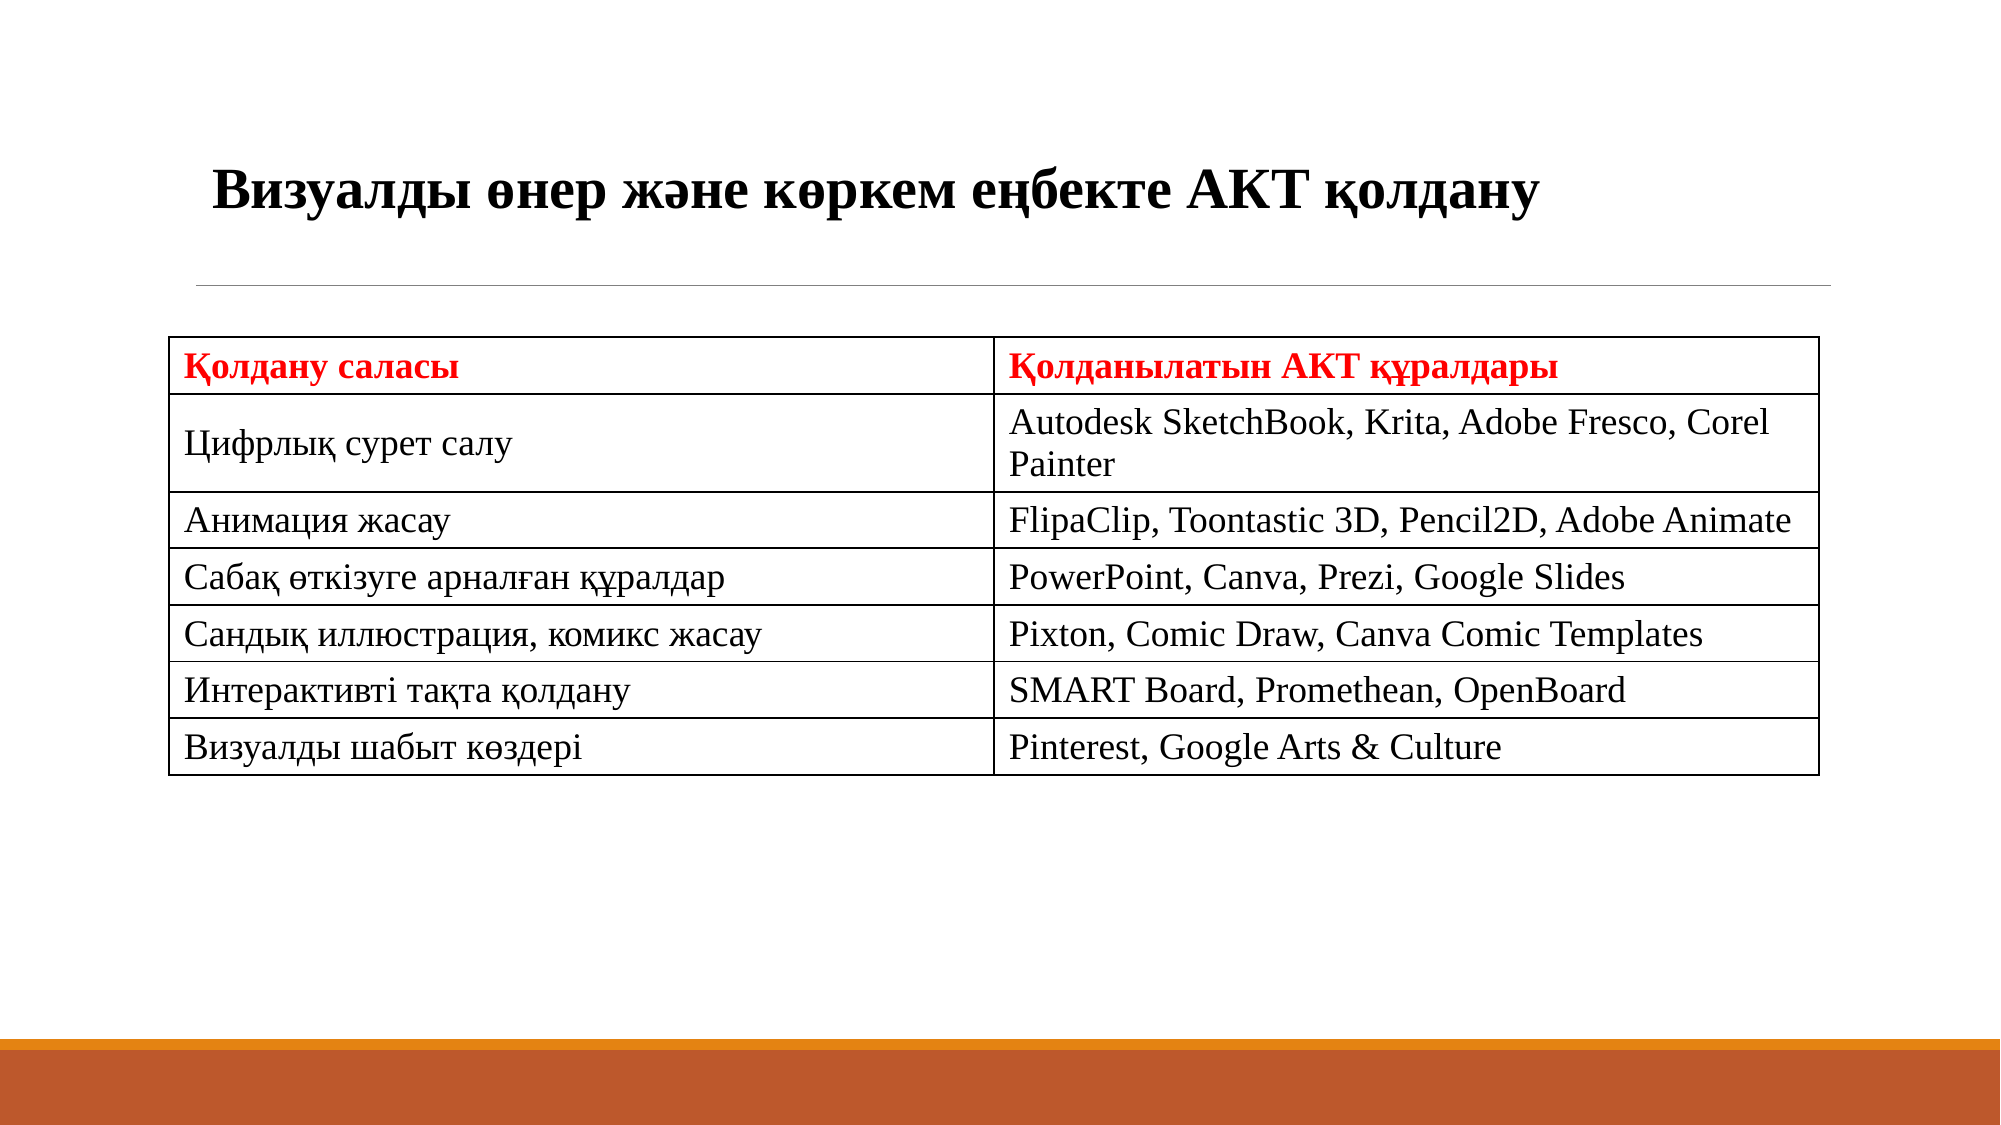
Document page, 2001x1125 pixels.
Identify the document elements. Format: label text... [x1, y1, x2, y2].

table_header Қолдану саласы [170, 338, 993, 393]
table_cell Pixton, Comic Draw, Canva Comic Templates [995, 606, 1818, 661]
table_cell Анимация жасау [170, 493, 993, 547]
table_cell PowerPoint, Canva, Prezi, Google Slides [995, 549, 1818, 604]
table_cell Autodesk SketchBook, Krita, Adobe Fresco, Corel Painter [995, 395, 1818, 491]
table_cell Pinterest, Google Arts & Culture [995, 719, 1818, 774]
table_cell SMART Board, Promethean, OpenBoard [995, 662, 1818, 717]
table_header Қолданылатын АКТ құралдары [995, 338, 1818, 393]
table_cell Сабақ өткізуге арналған құралдар [170, 549, 993, 604]
text_box Визуалды өнер және көркем еңбекте АКТ қолдану [197, 142, 1830, 273]
table_cell FlipaClip, Toontastic 3D, Pencil2D, Adobe Animate [995, 493, 1818, 547]
table_cell Интерактивті тақта қолдану [170, 662, 993, 717]
table_cell Цифрлық сурет салу [170, 395, 993, 491]
table_cell Сандық иллюстрация, комикс жасау [170, 606, 993, 661]
table_cell Визуалды шабыт көздері [170, 719, 993, 774]
